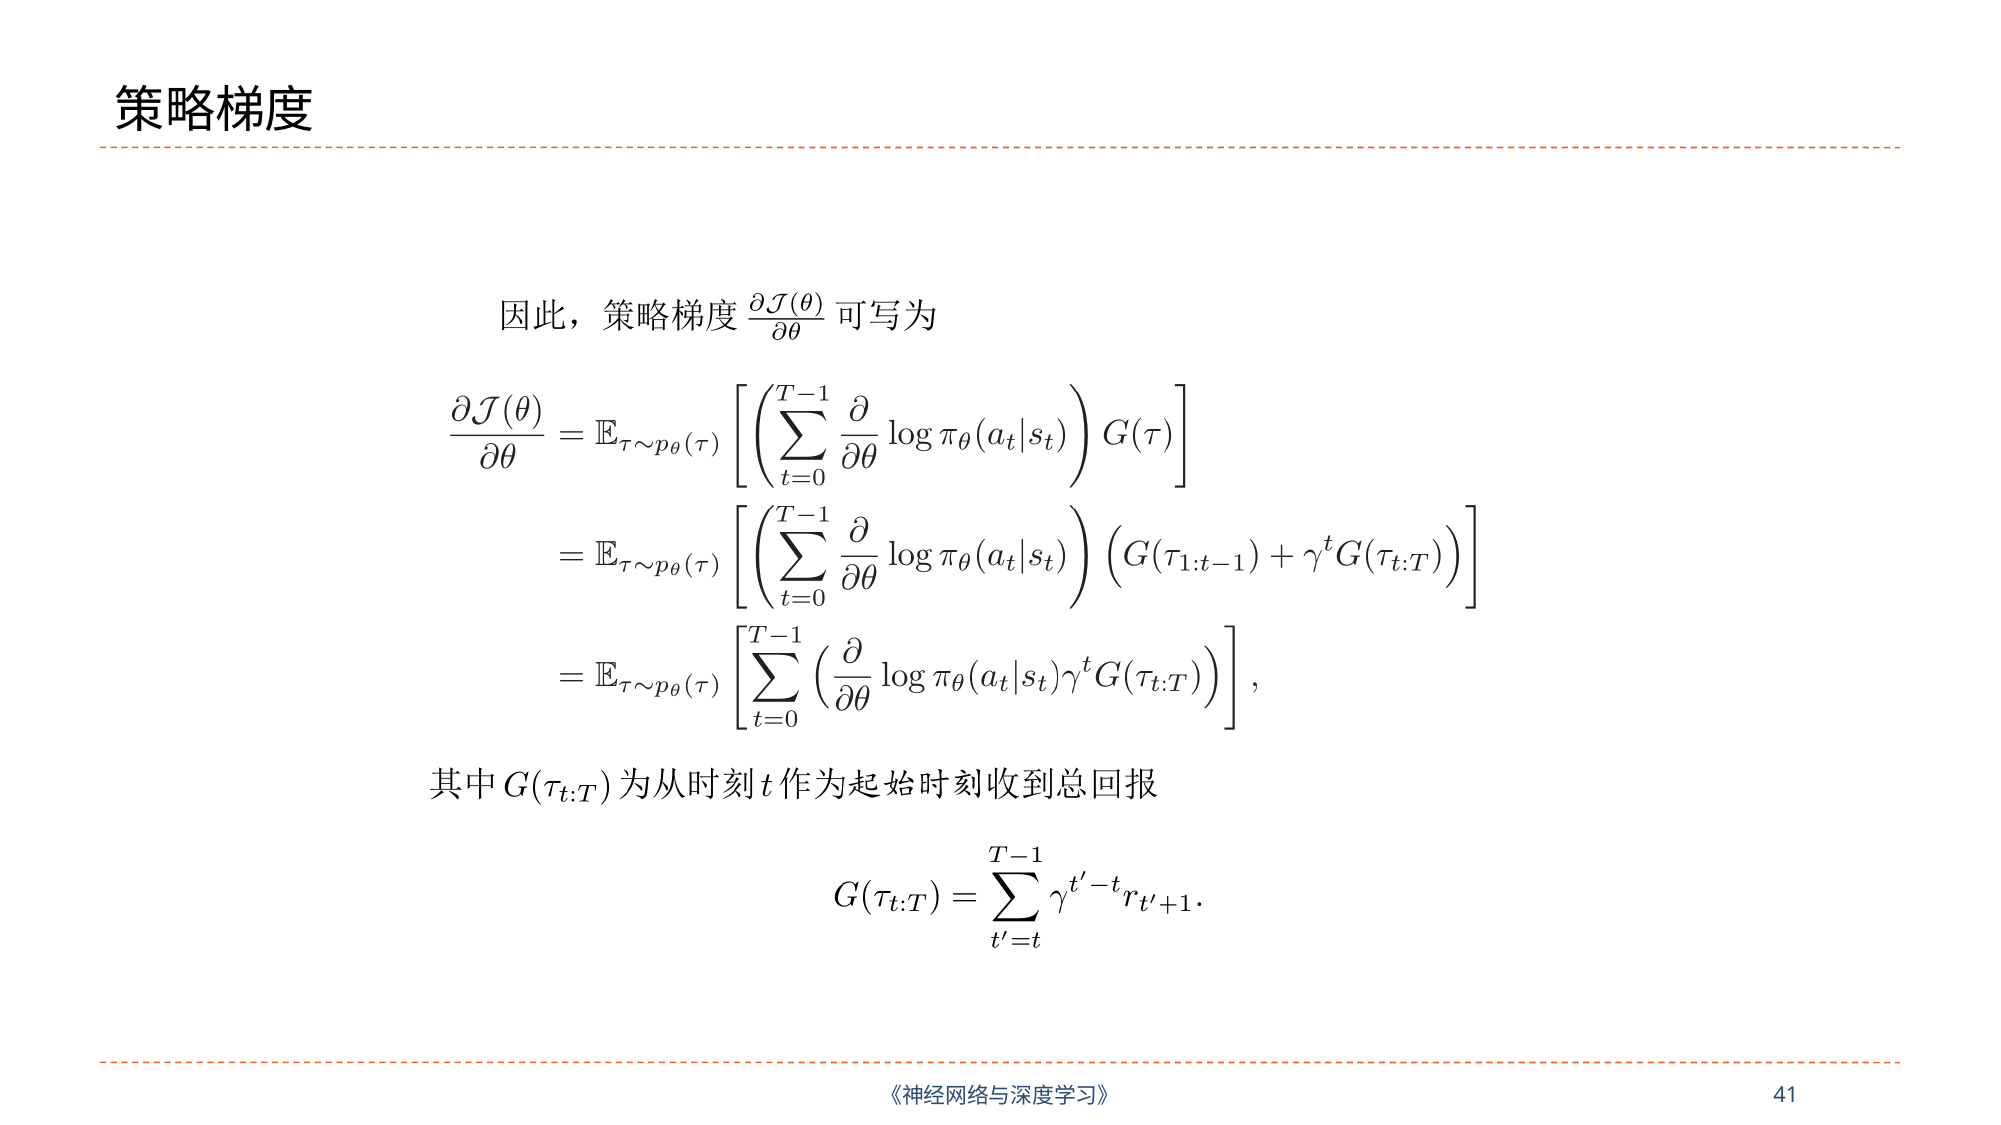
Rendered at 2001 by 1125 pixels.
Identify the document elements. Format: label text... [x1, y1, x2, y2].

picture [412, 274, 1488, 977]
title 策略梯度 [99, 24, 1900, 146]
